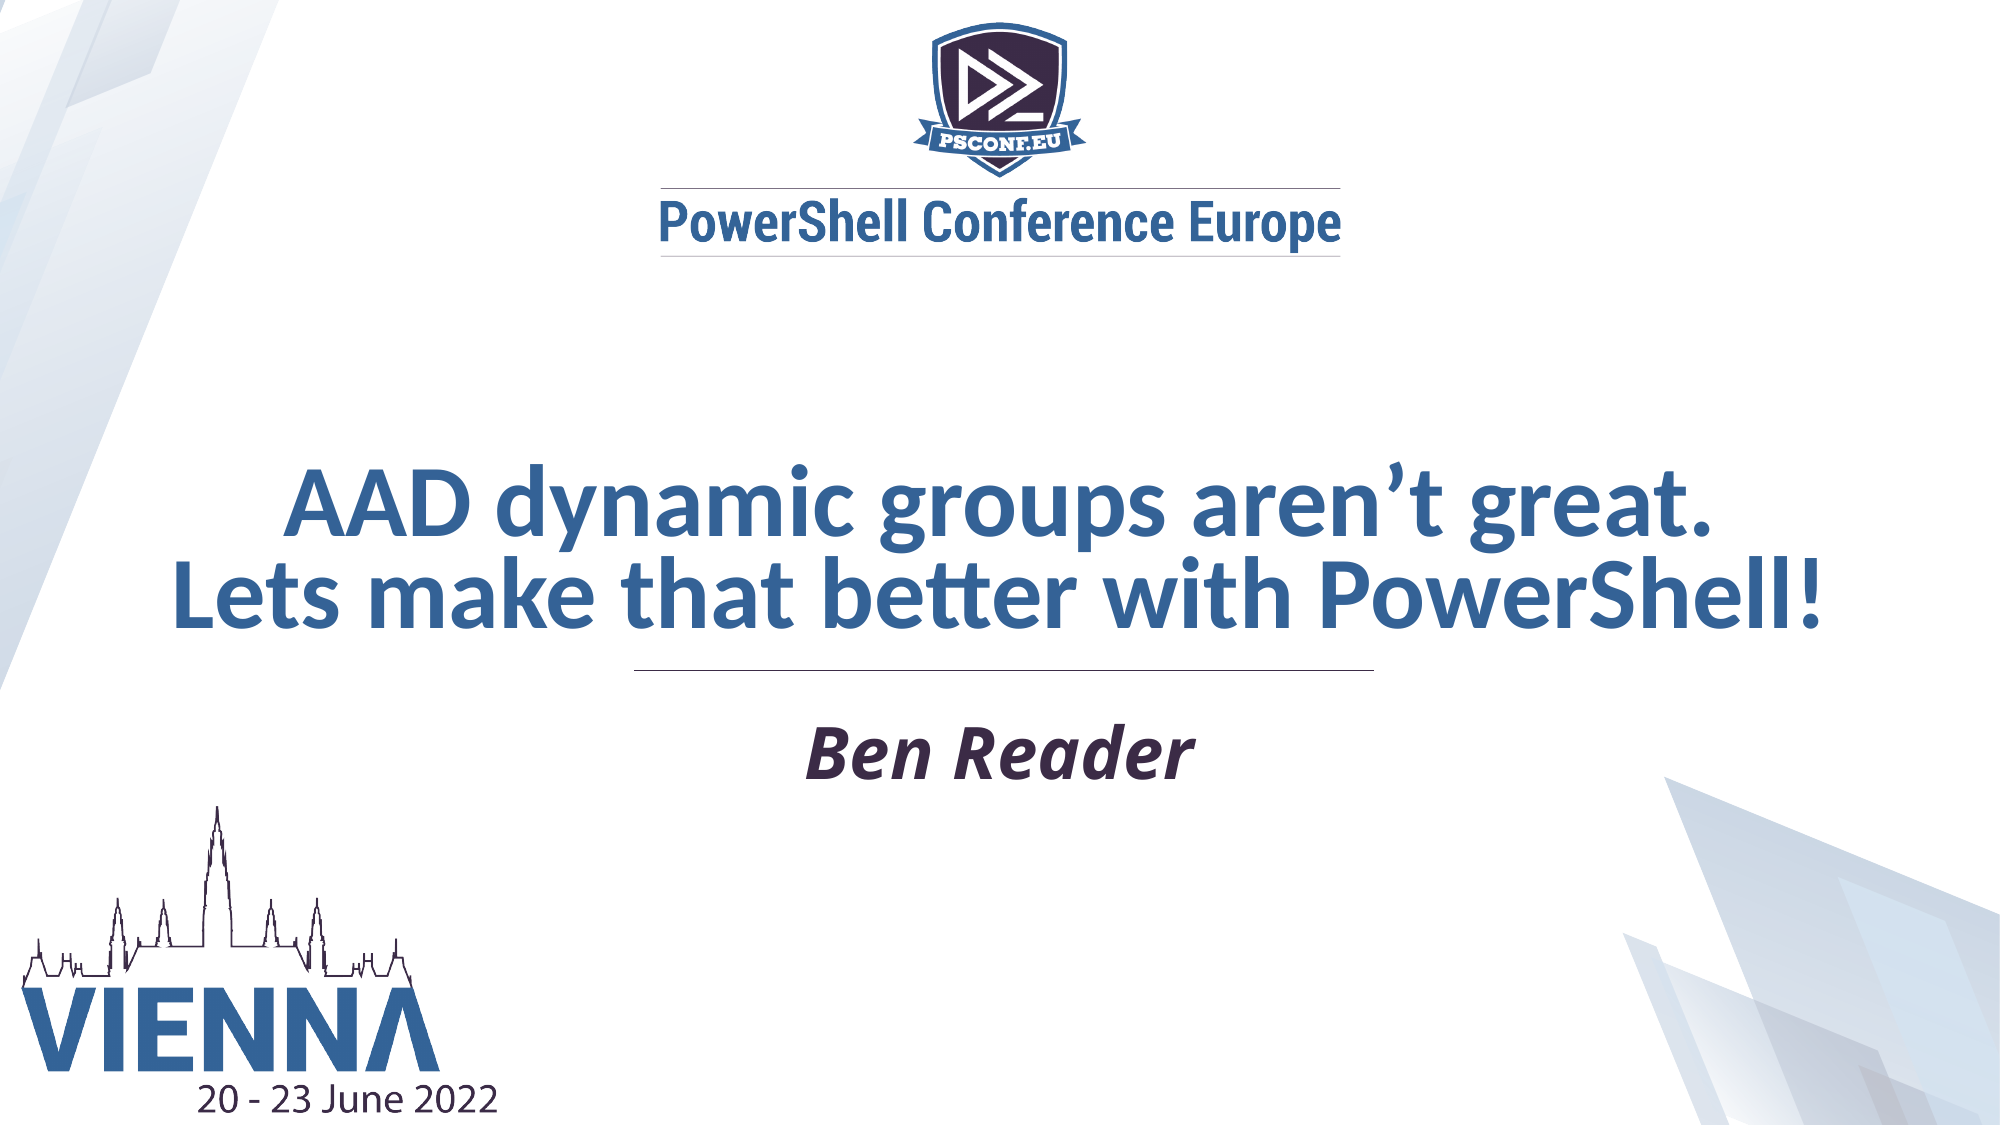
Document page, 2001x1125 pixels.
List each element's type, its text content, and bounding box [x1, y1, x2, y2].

text_box AAD dynamic groups aren’t great. Lets make that better with PowerShell! [137, 337, 1863, 655]
picture [0, 0, 2000, 1125]
text_box Ben Reader [249, 700, 1750, 805]
